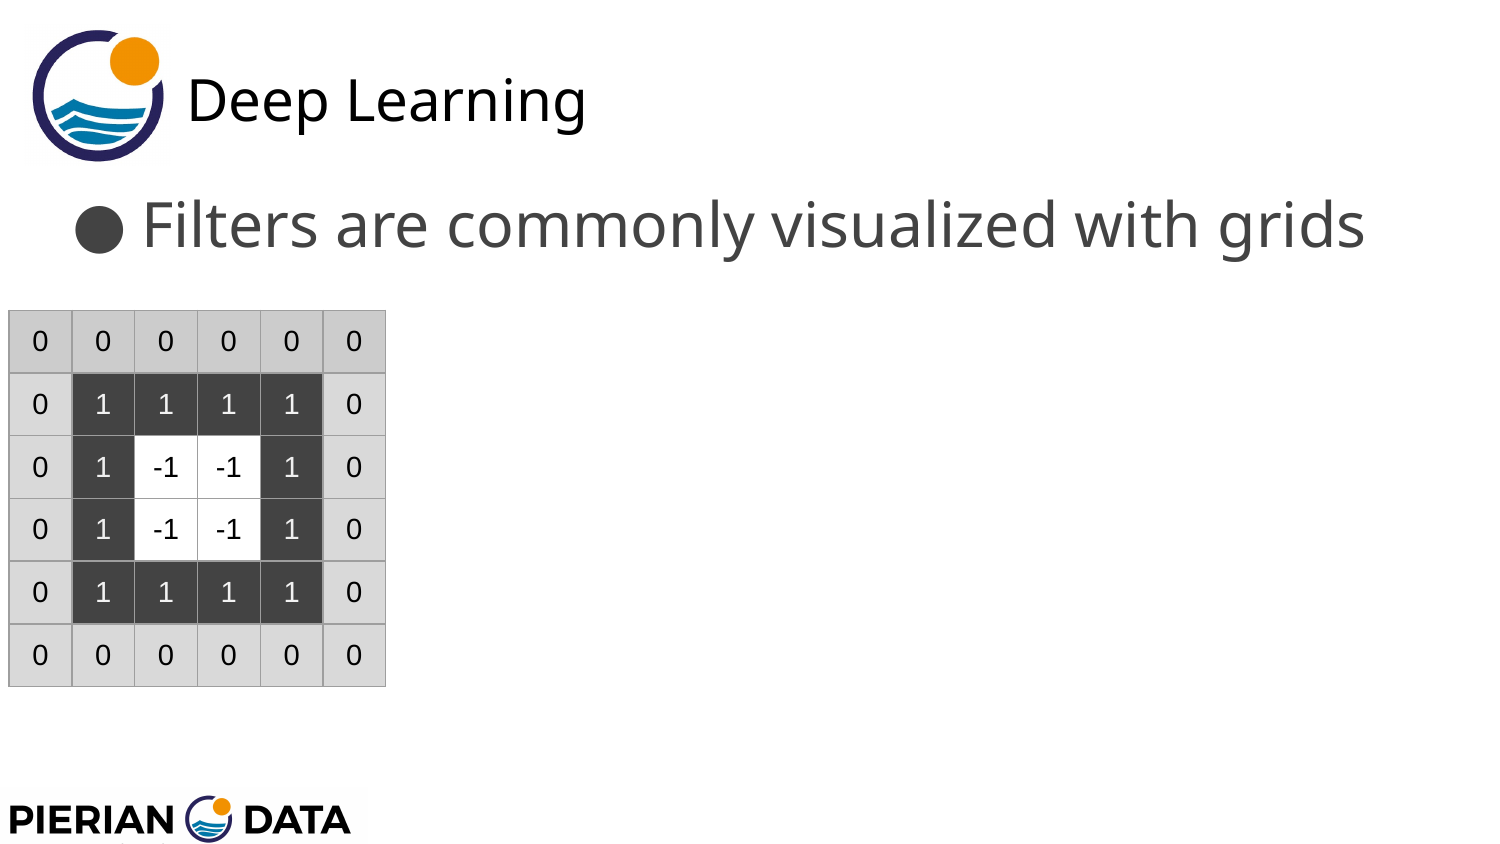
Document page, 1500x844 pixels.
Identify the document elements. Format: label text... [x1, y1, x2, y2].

table_cell -1 [135, 499, 197, 560]
table_cell 0 [10, 374, 71, 435]
table_cell 0 [10, 499, 71, 560]
title Deep Learning [175, 48, 1449, 143]
table_cell 1 [73, 499, 134, 560]
table_cell 0 [261, 625, 322, 686]
table_cell 0 [10, 436, 71, 498]
table_cell -1 [198, 436, 260, 498]
table_cell 1 [261, 374, 322, 435]
table_cell 1 [73, 562, 134, 623]
table_cell 1 [261, 562, 322, 623]
table_cell 1 [73, 436, 134, 498]
table_cell 1 [135, 374, 197, 435]
table_header 0 [10, 311, 71, 372]
picture [24, 24, 172, 167]
table_cell 0 [135, 625, 197, 686]
picture [0, 787, 368, 844]
table_cell 1 [135, 562, 197, 623]
table_cell 0 [10, 562, 71, 623]
table_cell 0 [324, 436, 385, 498]
table_cell 0 [324, 625, 385, 686]
table_cell 0 [324, 374, 385, 435]
table_cell 1 [261, 499, 322, 560]
table_cell 1 [198, 374, 260, 435]
table_header 0 [135, 311, 197, 372]
table_cell 0 [324, 562, 385, 623]
table_header 0 [324, 311, 385, 372]
table_cell 0 [324, 499, 385, 560]
table_cell -1 [135, 436, 197, 498]
list Filters are commonly visualized with grids [51, 158, 1449, 261]
table_header 0 [198, 311, 260, 372]
table_cell 0 [10, 625, 71, 686]
table_cell -1 [198, 499, 260, 560]
table_cell 1 [198, 562, 260, 623]
table_cell 0 [198, 625, 260, 686]
table_cell 0 [73, 625, 134, 686]
table_cell 1 [261, 436, 322, 498]
table_header 0 [261, 311, 322, 372]
table_cell 1 [73, 374, 134, 435]
table_header 0 [73, 311, 134, 372]
